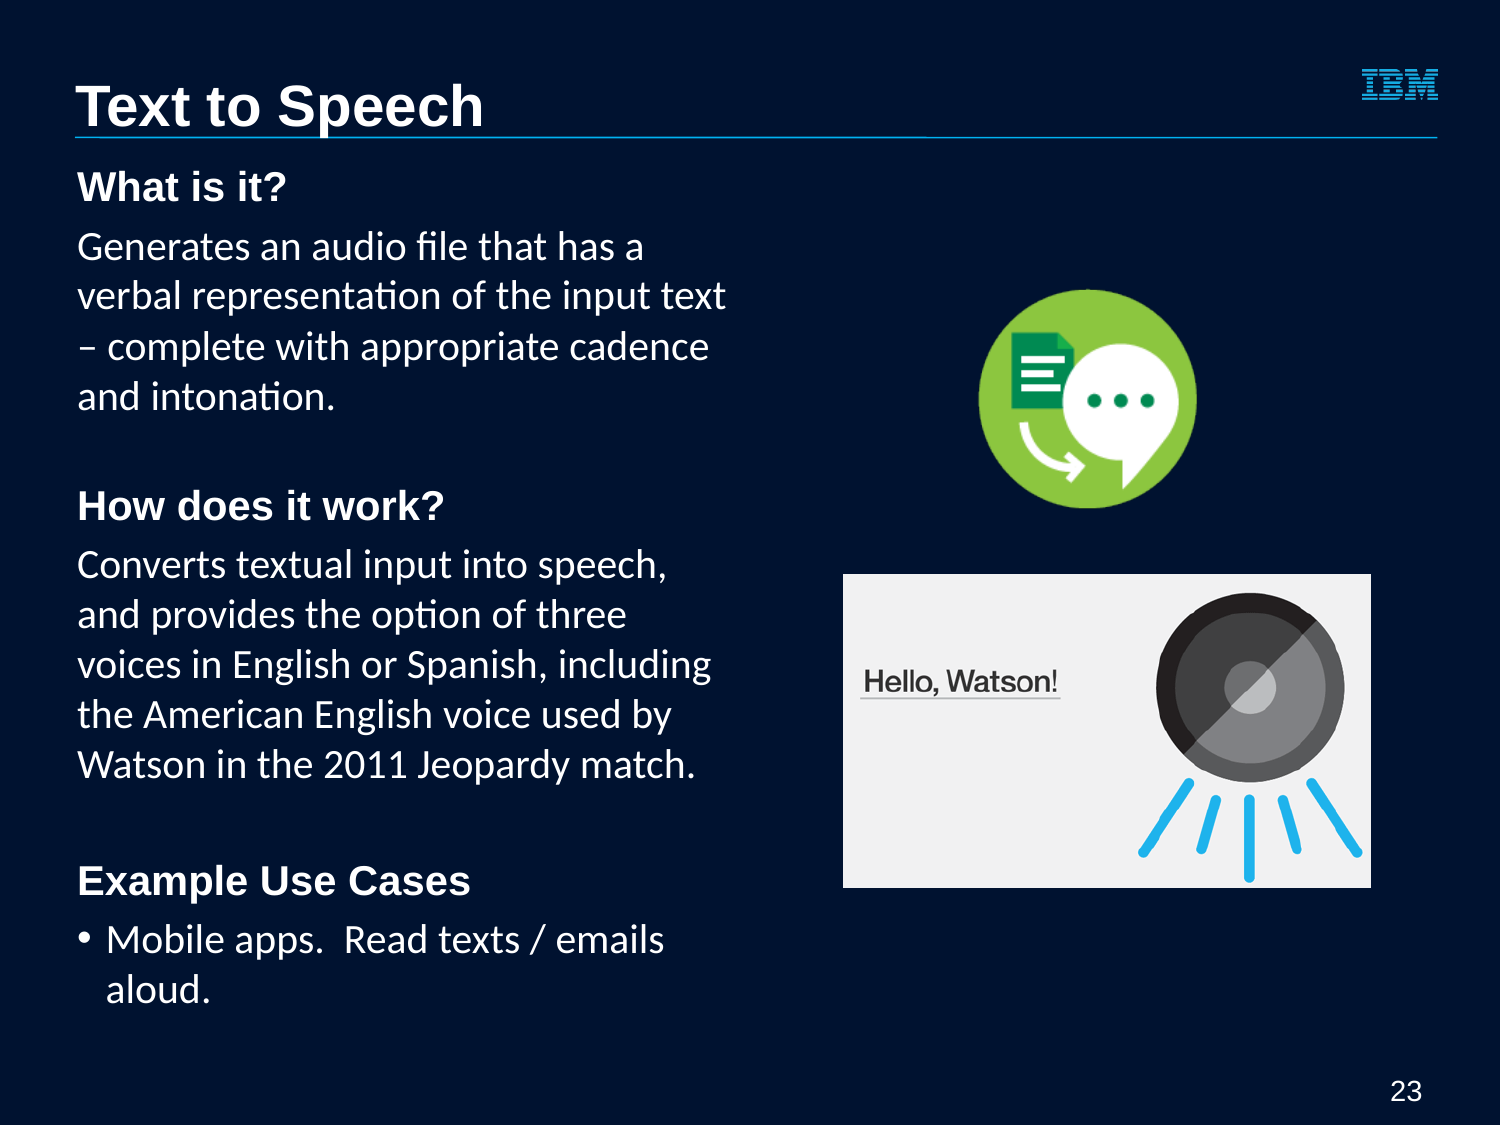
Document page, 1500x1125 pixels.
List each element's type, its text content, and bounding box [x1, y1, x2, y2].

picture [842, 574, 1371, 888]
title Text to Speech [74, 67, 1426, 163]
picture [974, 287, 1201, 513]
text_box What is it? Generates an audio file that has a verbal representation of the input text – complete with appropriate cadence and intonation. How does it work? Converts textual input into speech, and provides the option of three voices in English or Spanish, including the American English voice used by Watson in the 2011 Jeopardy match. Example Use Cases Mobile apps. Read texts / emails aloud. [62, 152, 750, 903]
picture [1426, 75, 1438, 100]
